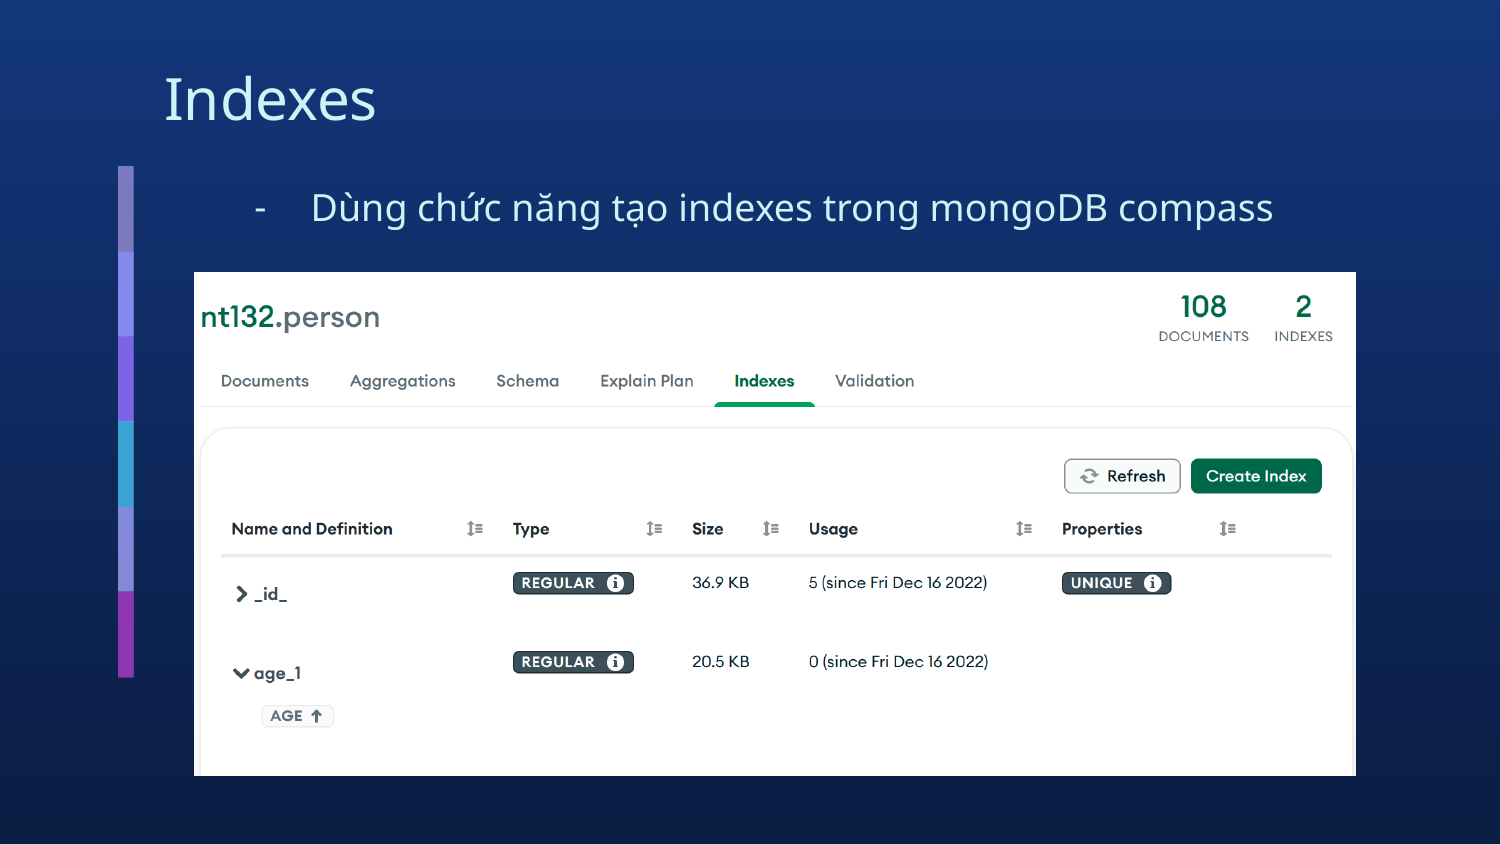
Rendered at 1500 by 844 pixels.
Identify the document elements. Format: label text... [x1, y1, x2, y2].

title Indexes [149, 46, 750, 162]
list Dùng chức năng tạo indexes trong mongoDB compass [220, 161, 1330, 270]
picture [194, 271, 1357, 777]
